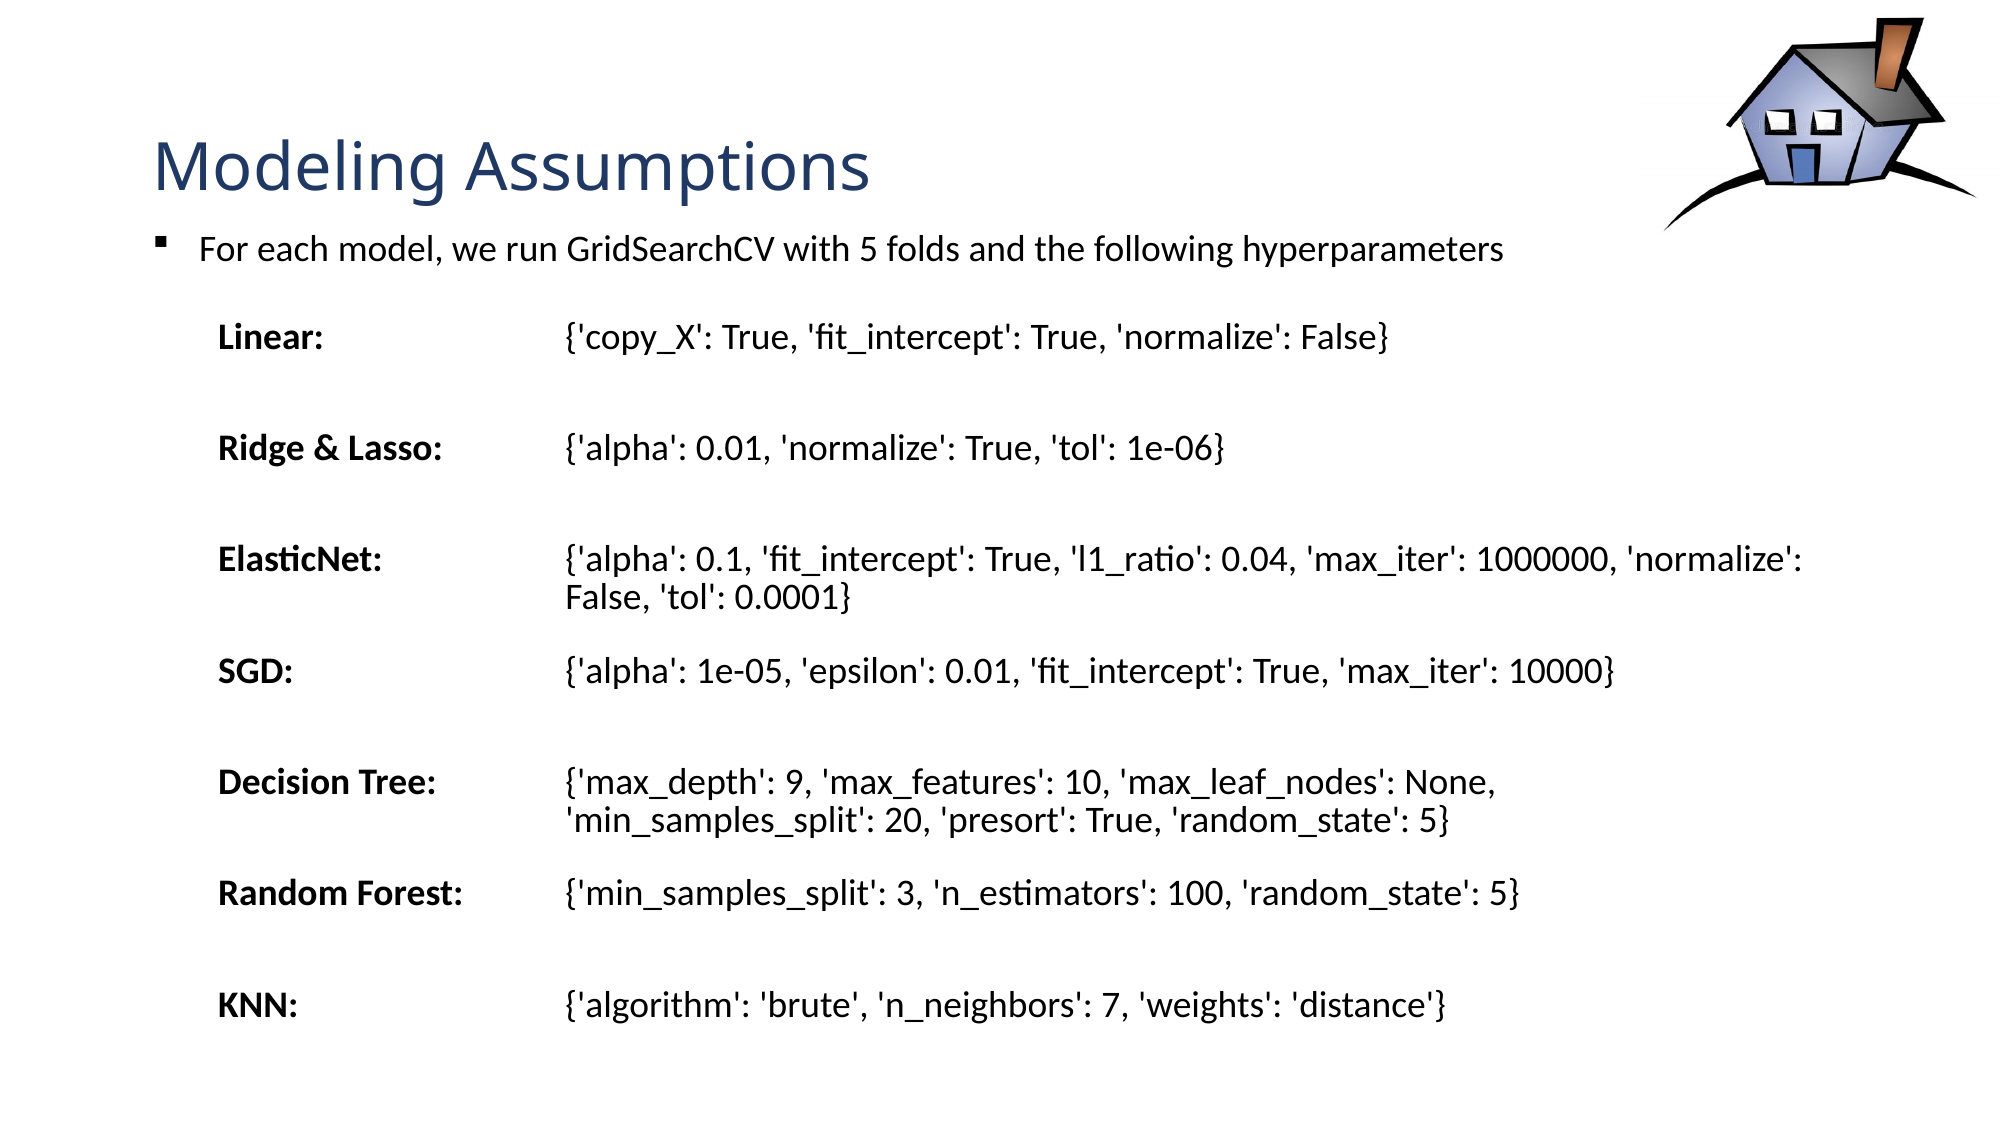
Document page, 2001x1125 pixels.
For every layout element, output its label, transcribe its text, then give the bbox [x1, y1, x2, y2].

table_header Linear: [204, 314, 550, 422]
picture [1639, 0, 2000, 247]
table_cell KNN: [204, 982, 550, 1041]
table_cell SGD: [204, 648, 550, 758]
table_cell ElasticNet: [204, 537, 550, 646]
table_cell {'min_samples_split': 3, 'n_estimators': 100, 'random_state': 5} [551, 871, 1824, 980]
table_cell Ridge & Lasso: [204, 427, 550, 535]
table_header {'copy_X': True, 'fit_intercept': True, 'normalize': False} [551, 314, 1824, 422]
table_cell {'alpha': 0.1, 'fit_intercept': True, 'l1_ratio': 0.04, 'max_iter': 1000000, 'normalize': False, 'tol': 0.0001} [551, 537, 1824, 646]
table_cell {'max_depth': 9, 'max_features': 10, 'max_leaf_nodes': None, 'min_samples_split': 20, 'presort': True, 'random_state': 5} [551, 760, 1824, 869]
title Modeling Assumptions [137, 59, 1863, 278]
table_cell Decision Tree: [204, 760, 550, 869]
table_cell {'algorithm': 'brute', 'n_neighbors': 7, 'weights': 'distance'} [551, 982, 1824, 1041]
table_cell Random Forest: [204, 871, 550, 980]
table_cell {'alpha': 1e-05, 'epsilon': 0.01, 'fit_intercept': True, 'max_iter': 10000} [551, 648, 1824, 758]
text_box For each model, we run GridSearchCV with 5 folds and the following hyperparameters [137, 216, 1670, 277]
table_cell {'alpha': 0.01, 'normalize': True, 'tol': 1e-06} [551, 427, 1824, 535]
